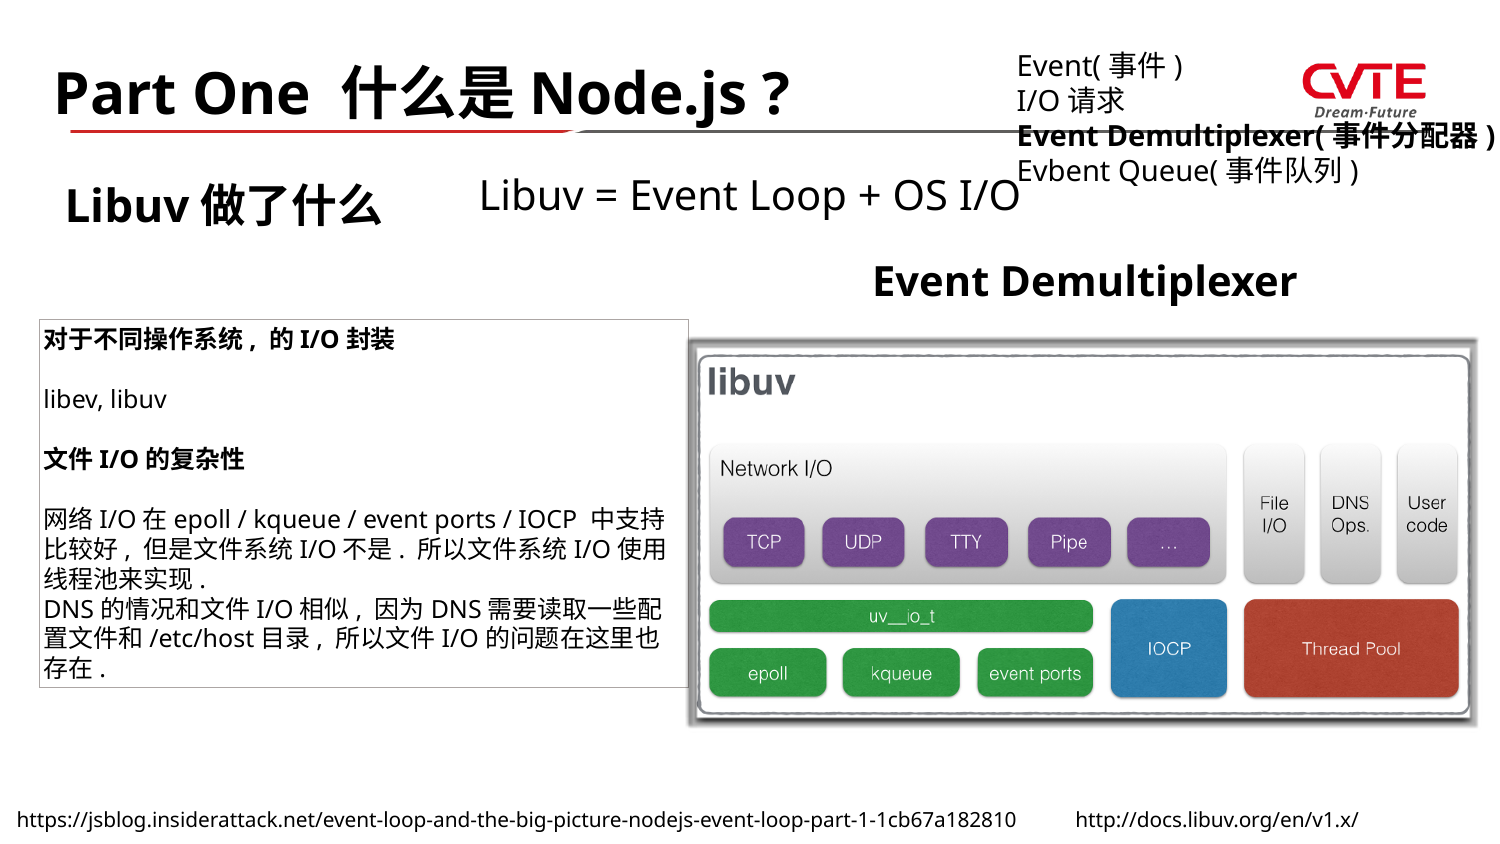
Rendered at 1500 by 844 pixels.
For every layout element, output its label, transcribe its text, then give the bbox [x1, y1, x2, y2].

text_box Libuv = Event Loop + OS I/O [474, 164, 1026, 224]
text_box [685, 336, 1485, 735]
text_box http://docs.libuv.org/en/v1.x/ [1071, 802, 1364, 836]
text_box https://jsblog.insiderattack.net/event-loop-and-the-big-picture-nodejs-event-loop-part-1-1cb67a182810 [12, 802, 1021, 836]
text_box Event Demultiplexer [867, 250, 1303, 309]
text_box Libuv做了什么 [60, 172, 388, 236]
text_box Event(事件) I/O请求 Event Demultiplexer(事件分配器) Evbent Queue(事件队列) [1009, 39, 1500, 195]
text_box Part One 什么是Node.js ? [49, 52, 795, 131]
text_box 对于不同操作系统, 的I/O封装 libev, libuv 文件I/O的复杂性 网络I/O在epoll / kqueue / event ports / IOCP 中支持比较好, 但是文件系统I/O不是. 所以文件系统I/O使用线程池来实现. DNS的情况和文件I/O相似, 因为DNS需要读取一些配置文件和/etc/host目录, 所以文件I/O的问题在这里也存在. [39, 319, 689, 688]
